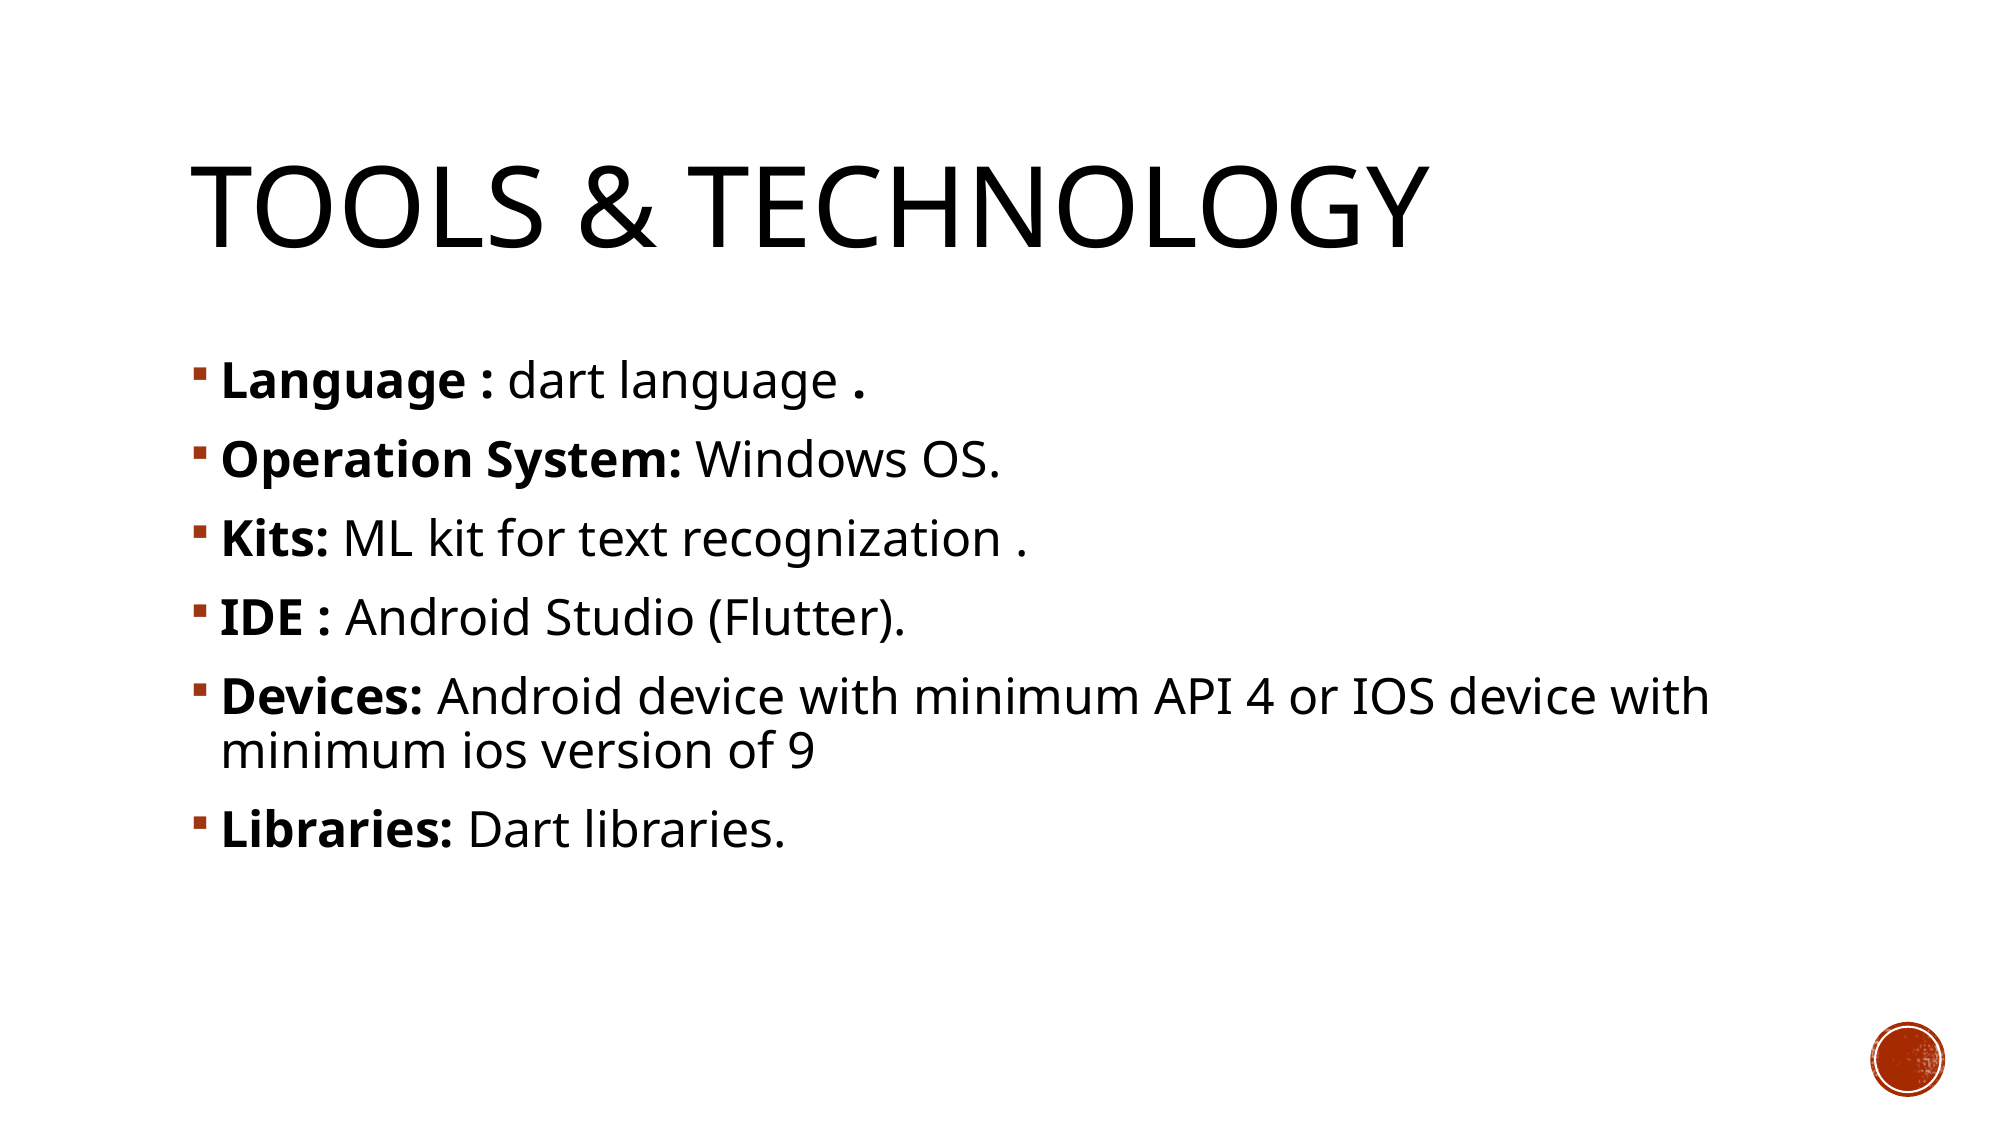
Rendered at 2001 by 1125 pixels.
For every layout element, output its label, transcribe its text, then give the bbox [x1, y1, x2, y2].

list Language : dart language . Operation System: Windows OS. Kits: ML kit for text recognization . IDE : Android Studio (Flutter). Devices: Android device with minimum API 4 or IOS device with minimum ios version of 9 Libraries: Dart libraries. [175, 348, 1826, 1013]
title Tools & Technology [175, 79, 1826, 344]
